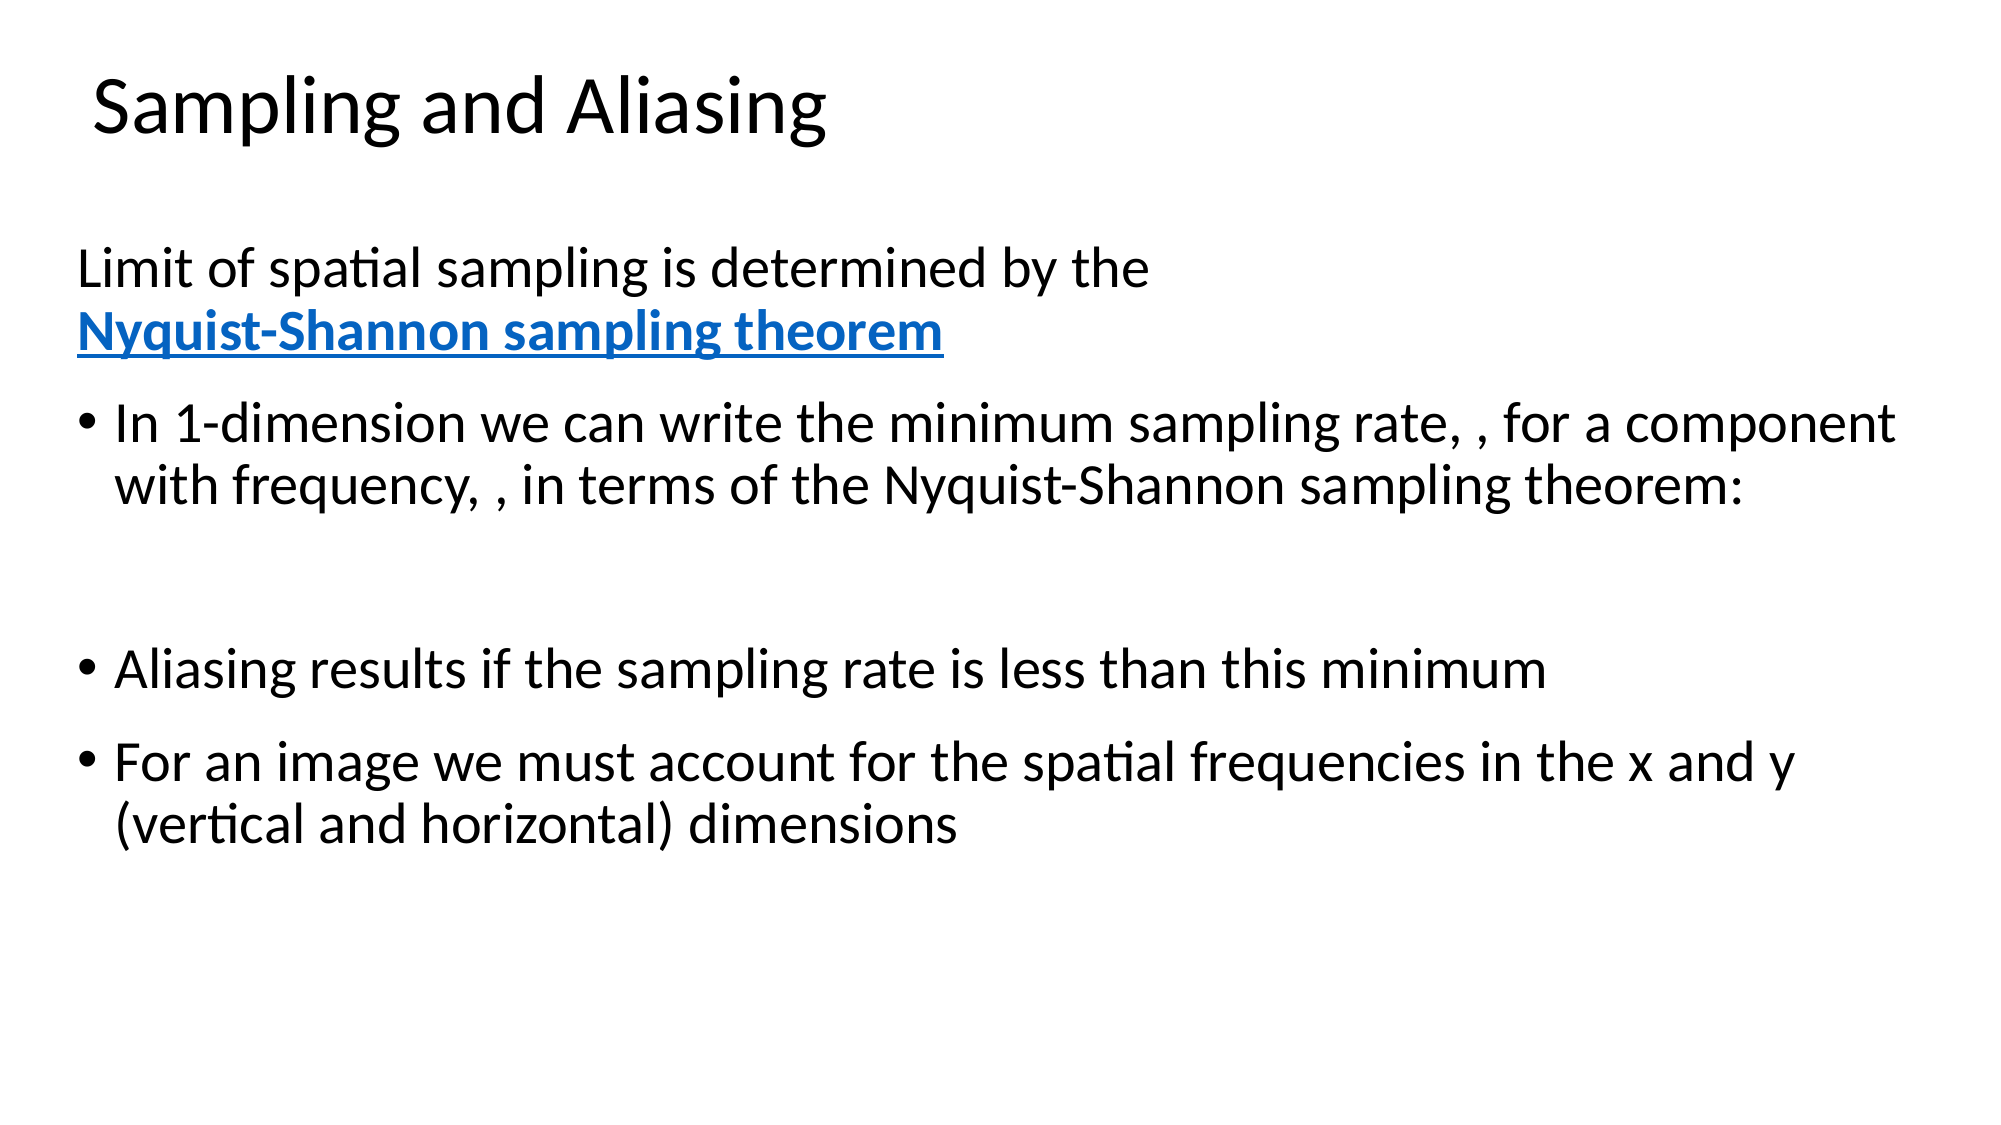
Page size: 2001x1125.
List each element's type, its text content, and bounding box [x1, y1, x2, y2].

title Sampling and Aliasing [77, 48, 1984, 166]
